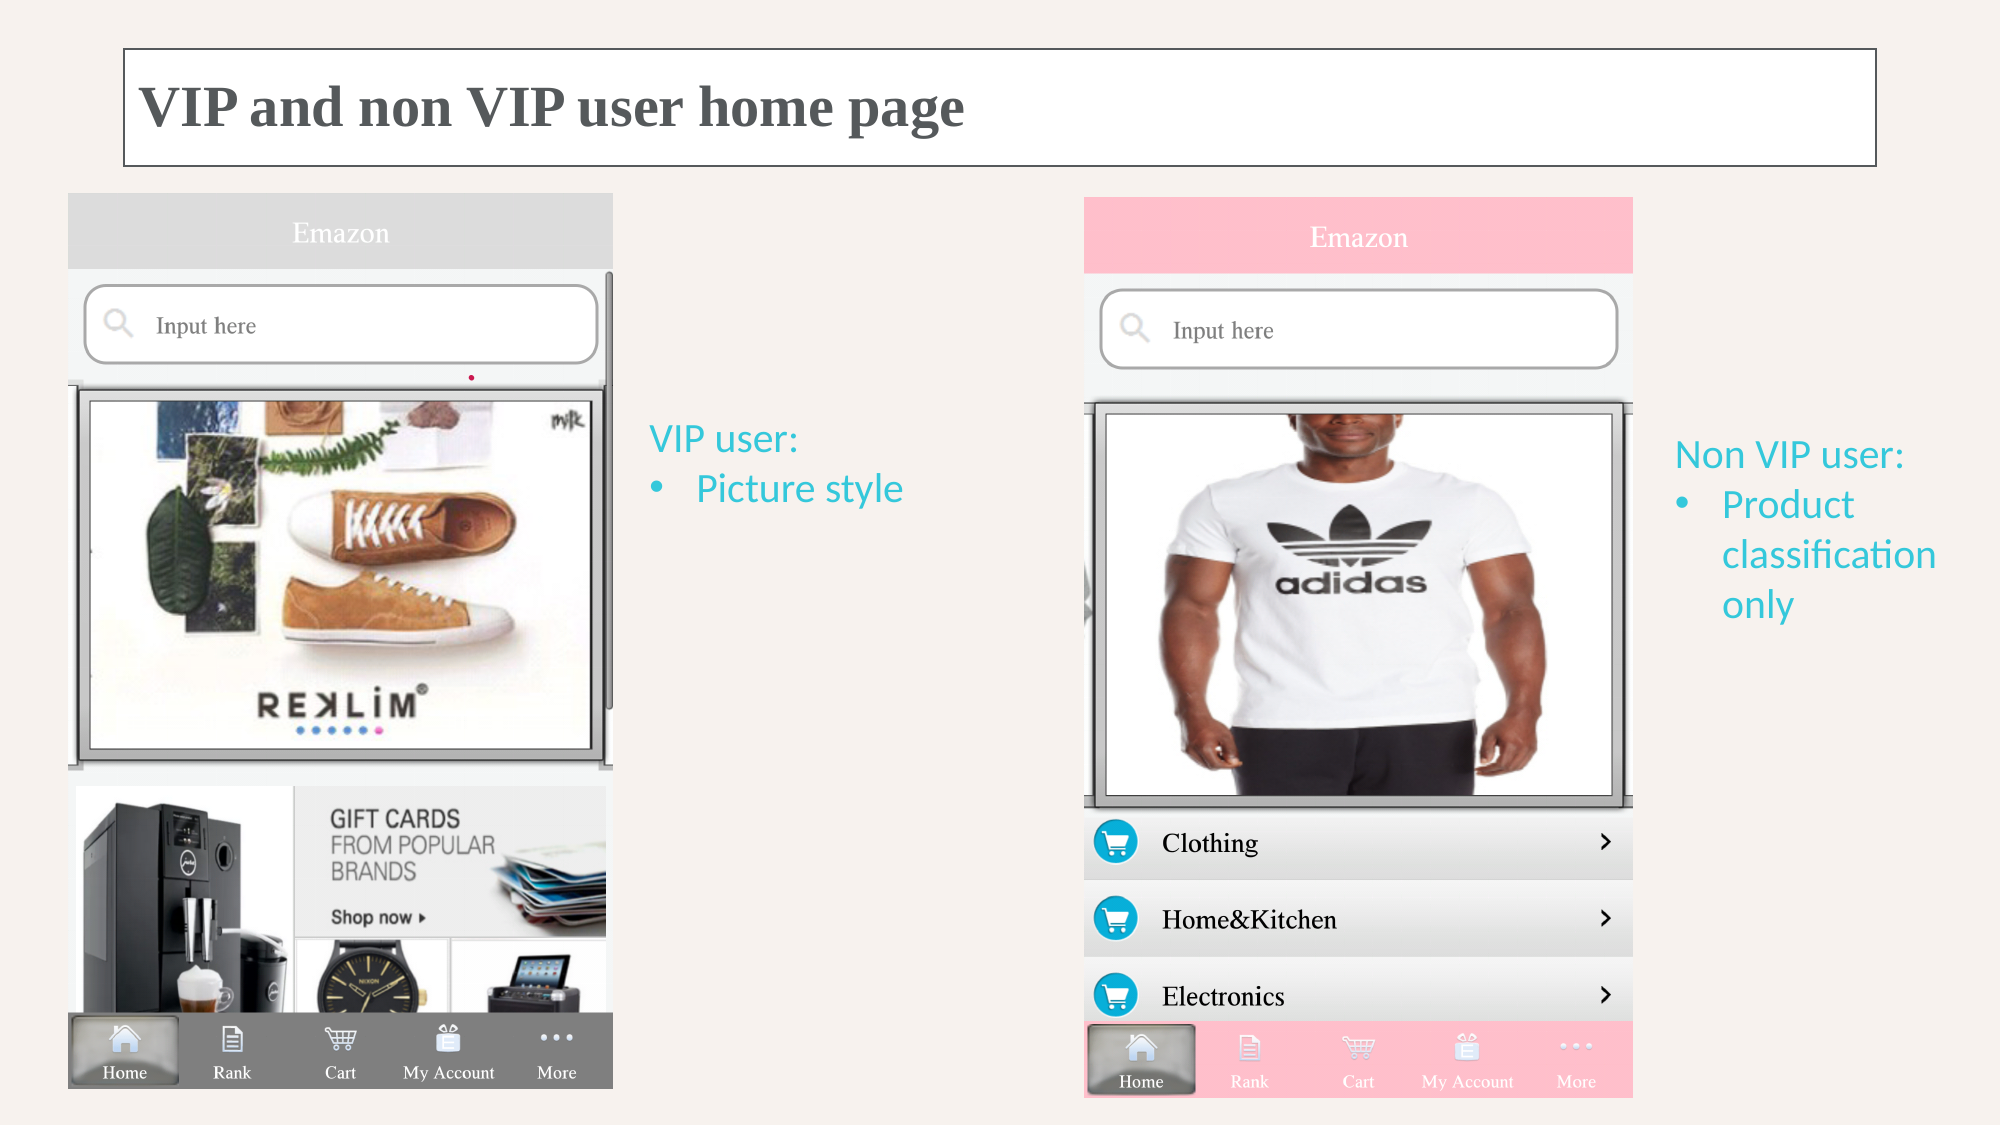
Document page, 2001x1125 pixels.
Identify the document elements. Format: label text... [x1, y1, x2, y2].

text_box Non VIP user: Product classification only [1660, 419, 1984, 685]
text_box VIP user: Picture style [634, 403, 1036, 569]
title VIP and non VIP user home page [123, 48, 1877, 167]
picture [1084, 197, 1633, 1098]
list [68, 193, 613, 1089]
